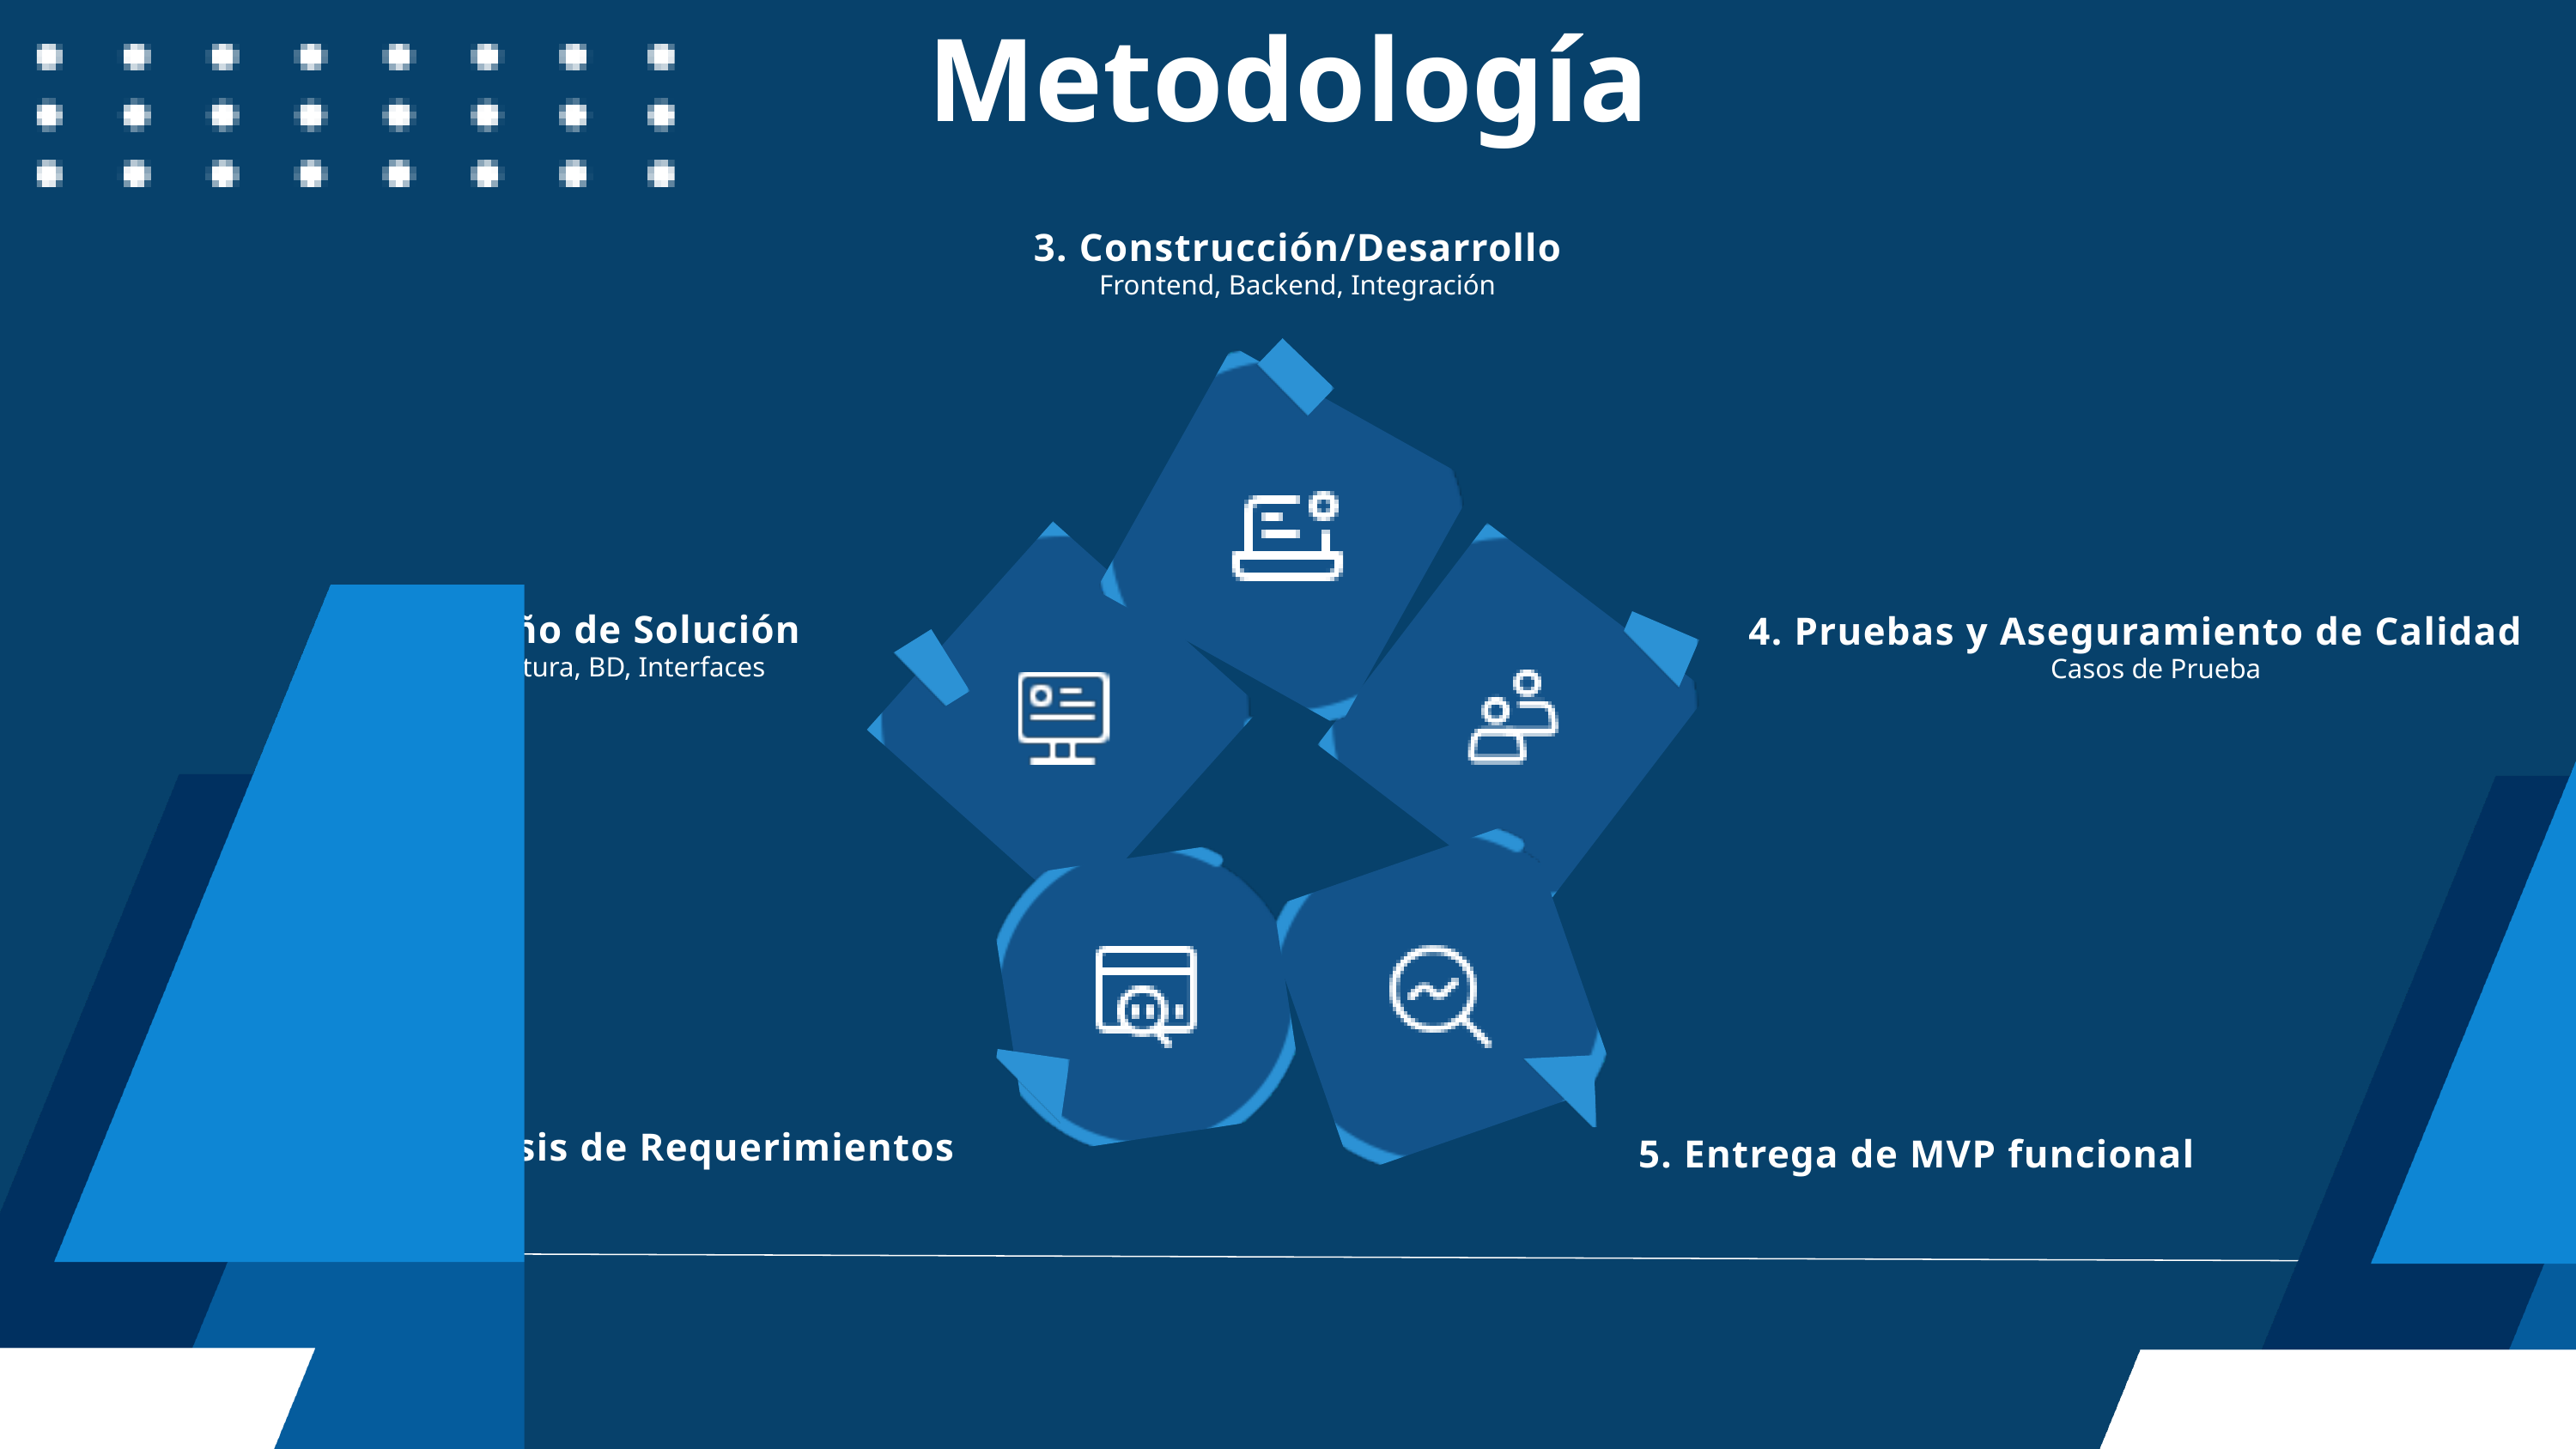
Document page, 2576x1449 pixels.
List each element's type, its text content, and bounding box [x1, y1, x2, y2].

text_box Frontend, Backend, Integración [1018, 259, 1577, 300]
text_box 2. Diseño de Solución [525, 597, 862, 641]
text_box [2056, 586, 2576, 1449]
text_box 3. Construcción/Desarrollo [1018, 215, 1577, 259]
text_box [0, 585, 525, 1449]
text_box [36, 44, 675, 187]
text_box 1. Análisis de Requerimientos [525, 1115, 862, 1168]
text_box 5. Entrega de MVP funcional [1711, 1123, 2056, 1176]
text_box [866, 337, 1710, 1175]
text_box Arquitectura, BD, Interfaces [525, 641, 862, 682]
text_box Metodología [695, 6, 1881, 144]
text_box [1748, 604, 2530, 682]
